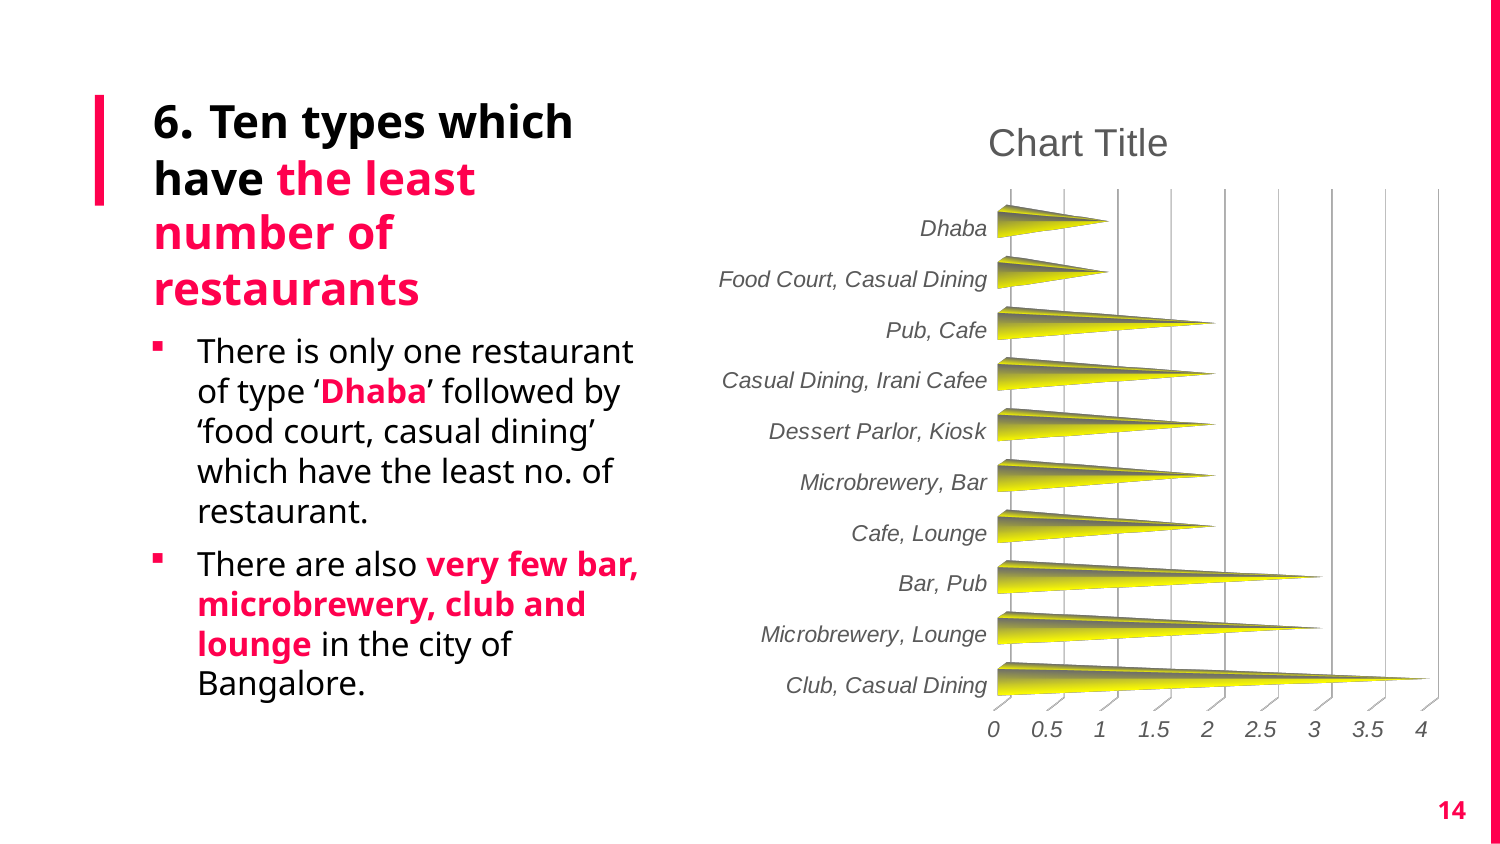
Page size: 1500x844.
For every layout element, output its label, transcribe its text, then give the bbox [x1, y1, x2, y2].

slide_number 14 [1391, 779, 1482, 844]
title 6. Ten types which have the least number of restaurants [138, 69, 668, 210]
list There is only one restaurant of type ‘Dhaba’ followed by ‘food court, casual dining’ which have the least no. of restaurant. There are also very few bar, microbrewery, club and lounge in the city of Bangalore. [135, 315, 672, 788]
chart [702, 87, 1456, 757]
